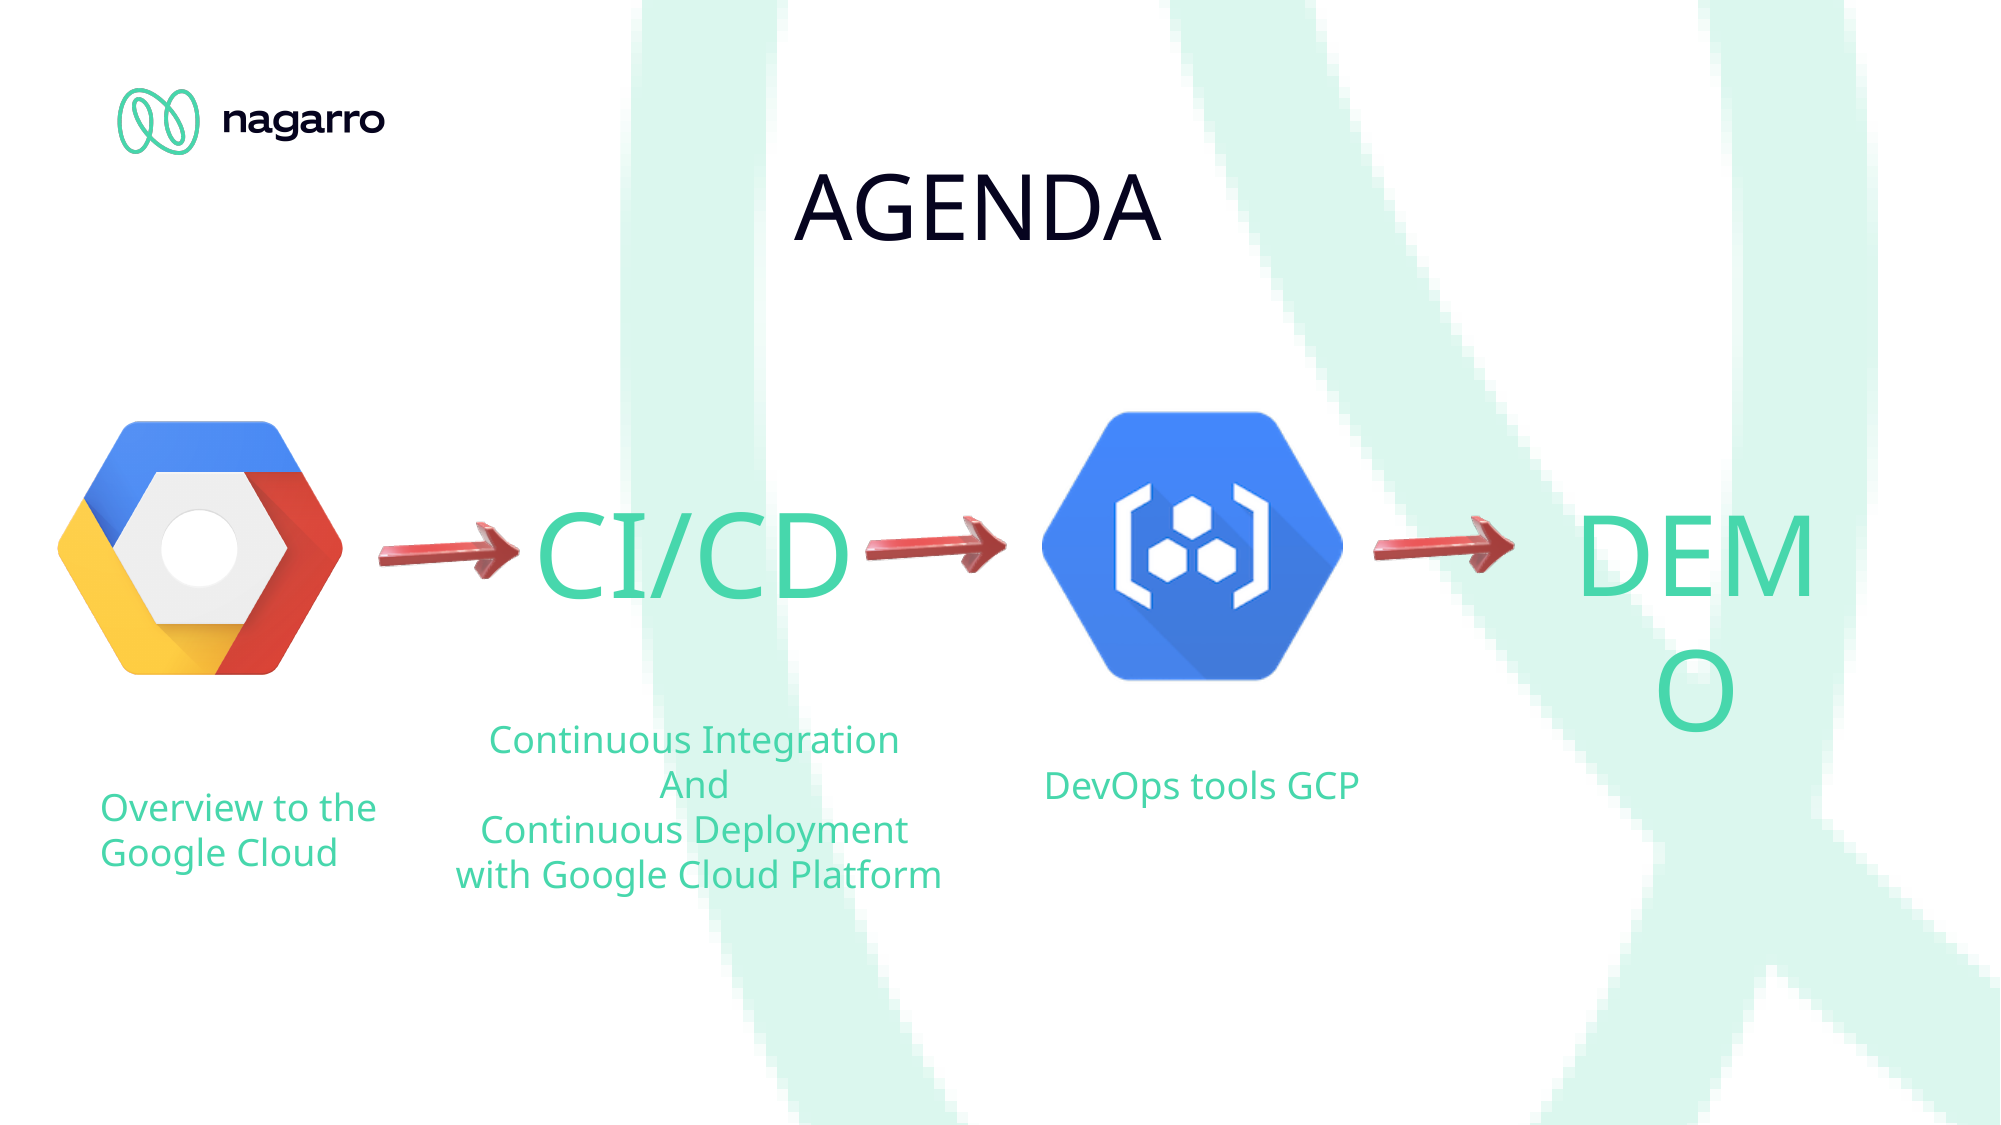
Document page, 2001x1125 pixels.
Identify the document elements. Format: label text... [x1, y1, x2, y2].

picture [88, 0, 414, 244]
text_box DEMO [1514, 476, 1879, 761]
picture [375, 504, 527, 600]
text_box AGENDA [779, 141, 1308, 267]
picture [1042, 396, 1343, 697]
picture [48, 396, 352, 700]
text_box Continuous Integration And Continuous Deployment with Google Cloud Platform [431, 708, 959, 904]
picture [1370, 498, 1522, 594]
text_box CI/CD [518, 472, 871, 630]
text_box Overview to the Google Cloud [85, 776, 393, 882]
text_box DevOps tools GCP [1028, 754, 1376, 814]
picture [862, 498, 1014, 594]
